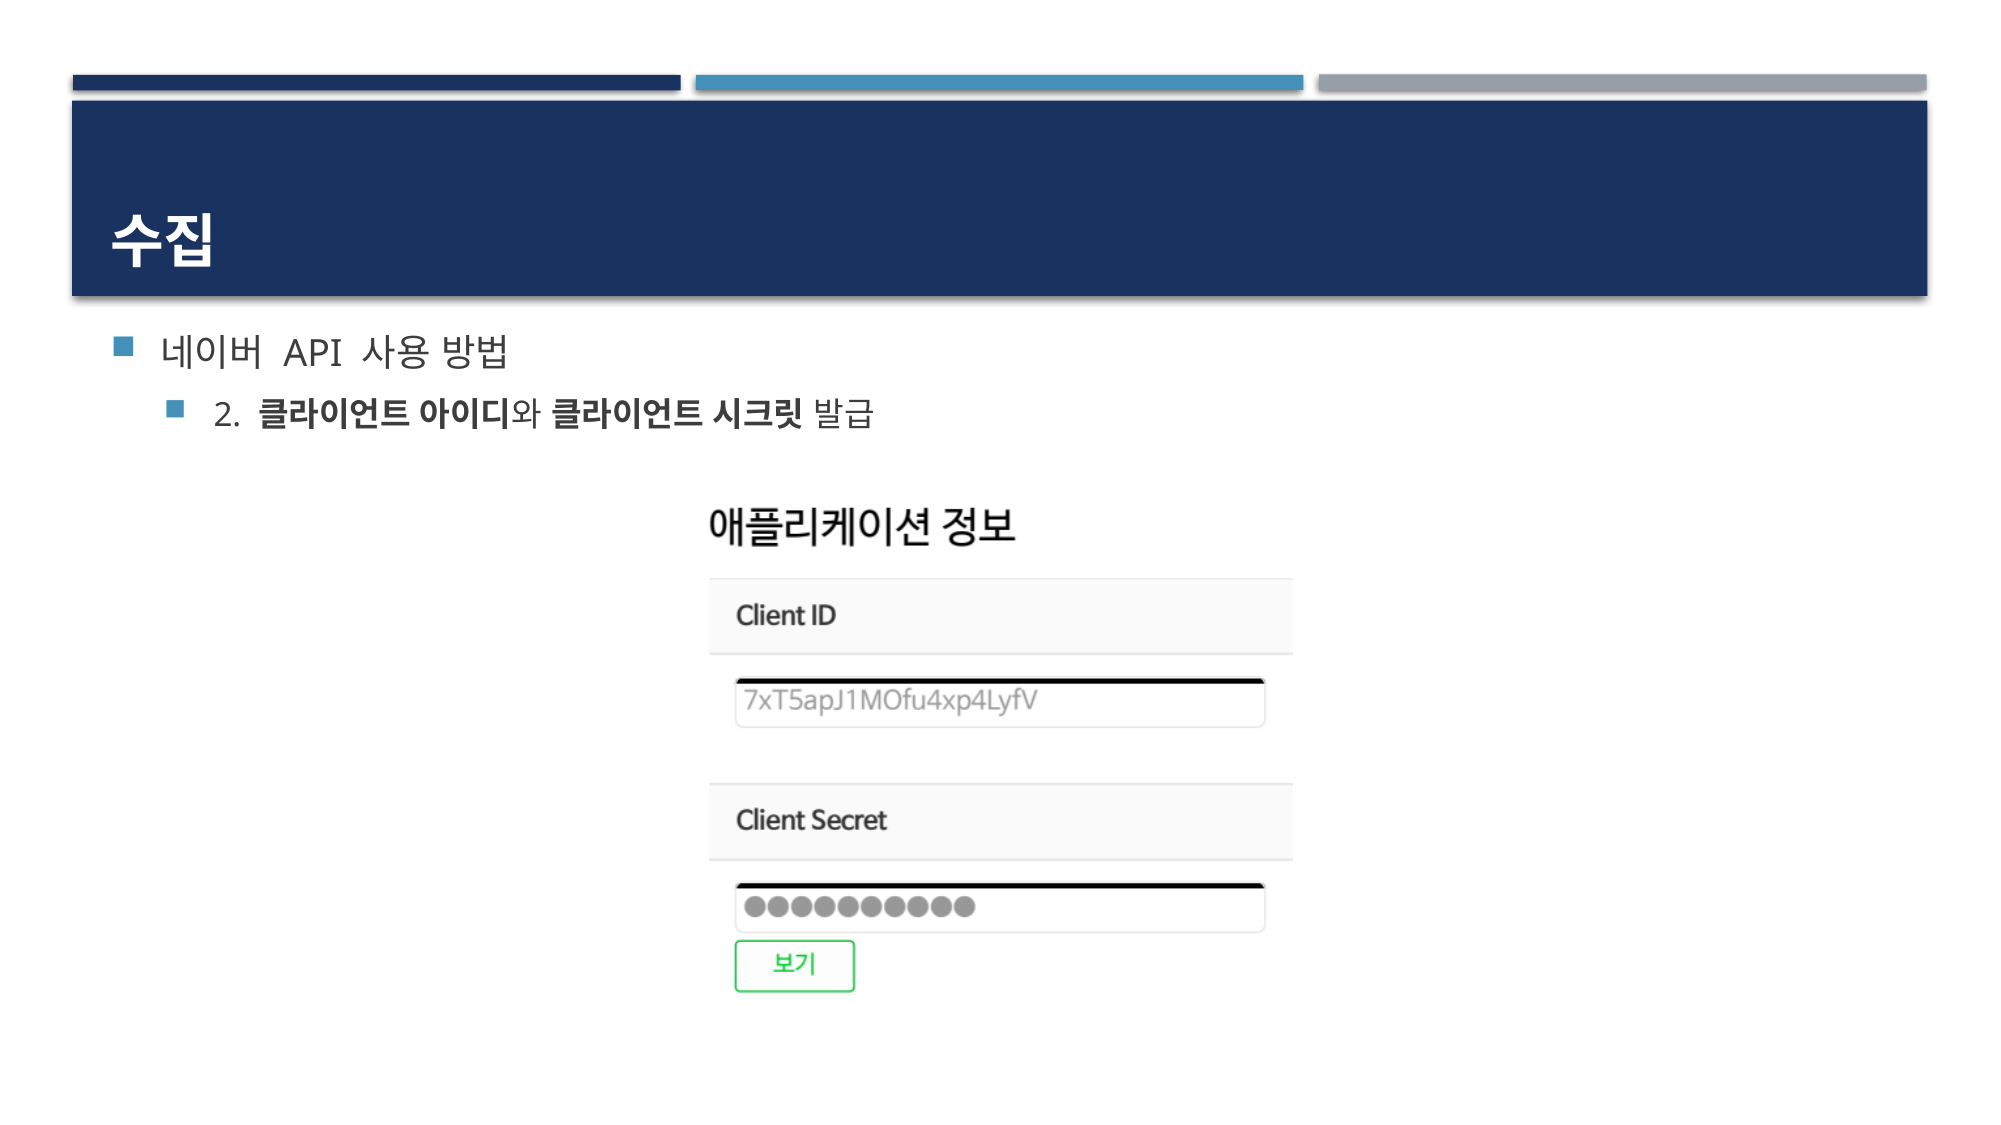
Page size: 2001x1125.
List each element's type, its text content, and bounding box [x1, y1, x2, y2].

picture [673, 470, 1326, 1035]
title 수집 [95, 115, 1905, 282]
text_box 네이버 API 사용 방법 2. 클라이언트 아이디와 클라이언트 시크릿 발급 [95, 290, 1905, 471]
